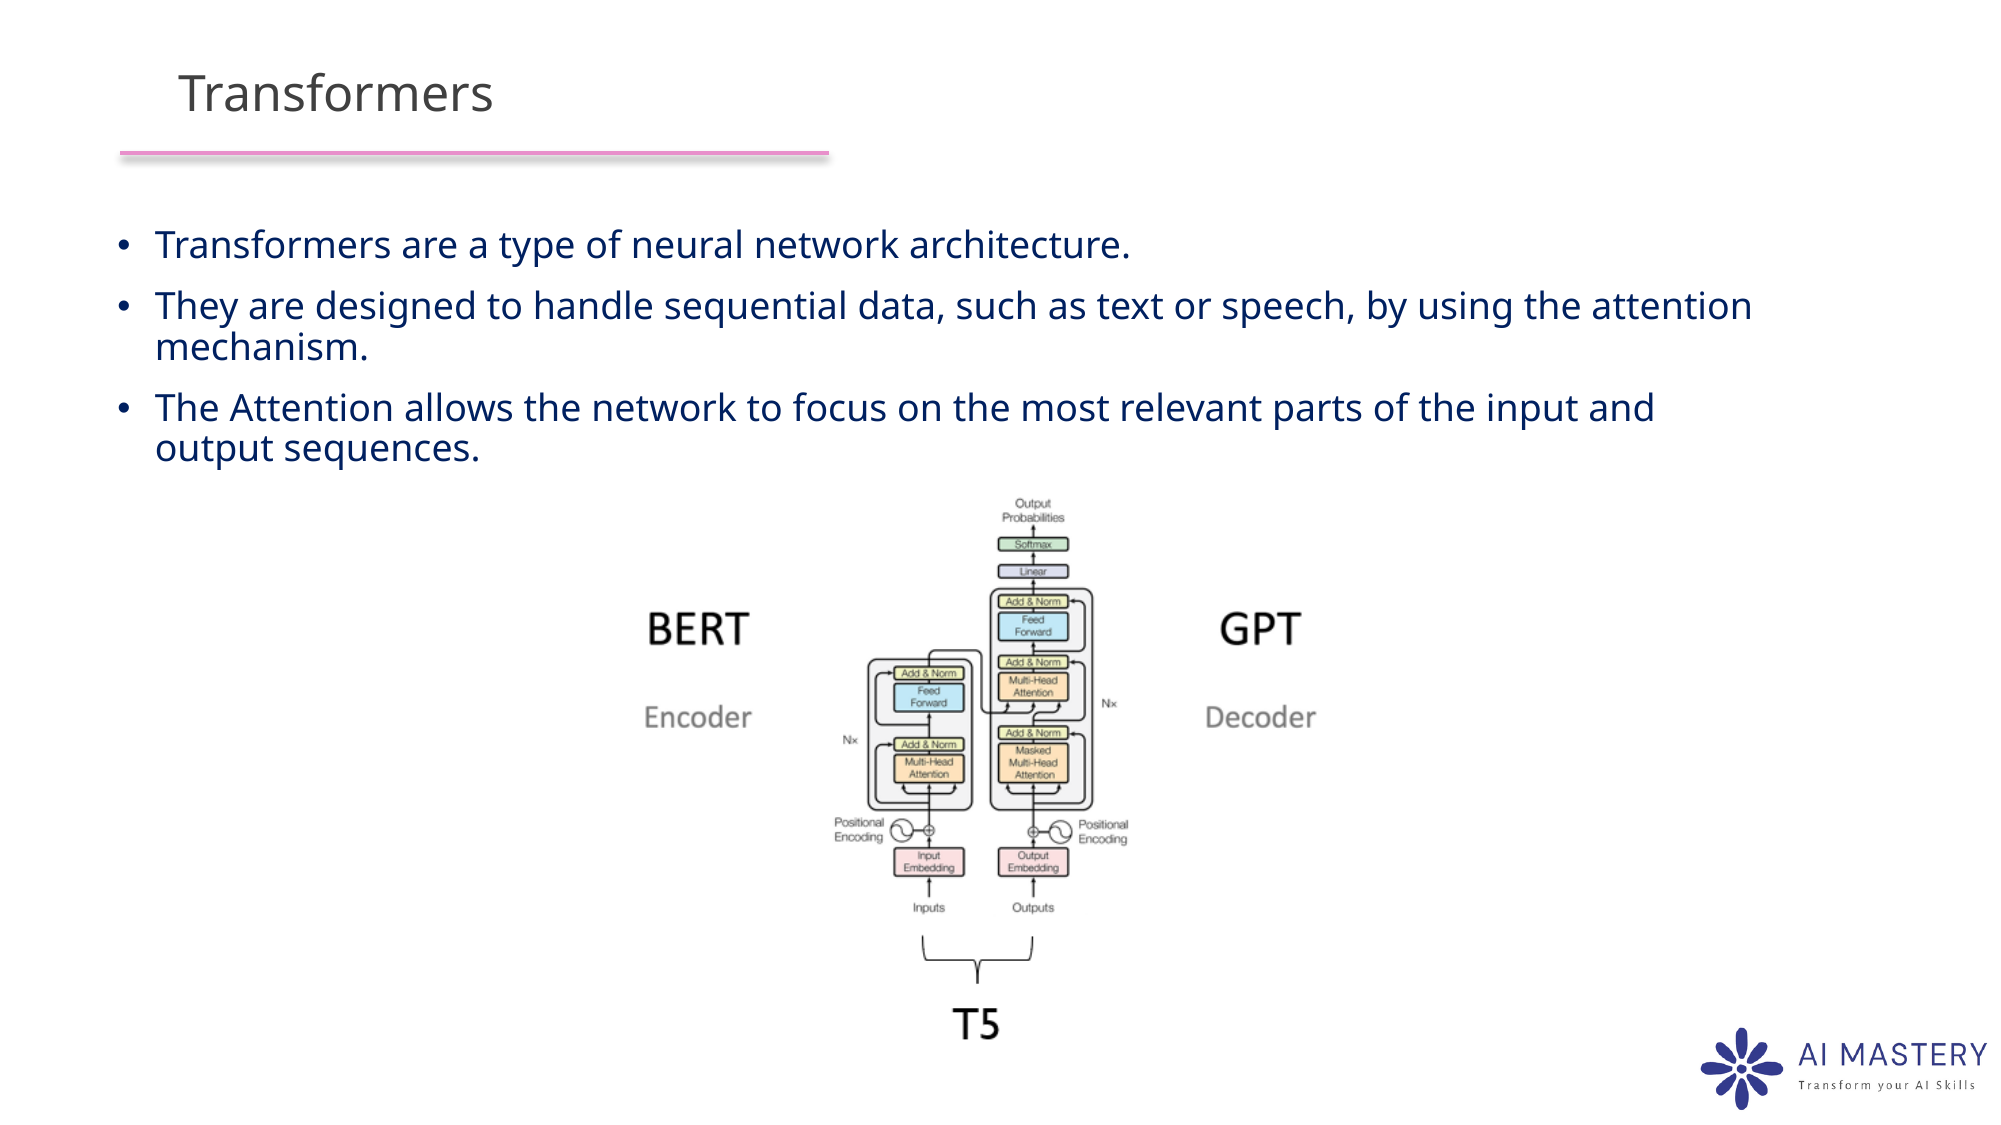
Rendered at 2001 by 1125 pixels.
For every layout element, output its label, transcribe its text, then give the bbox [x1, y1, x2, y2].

text_box Transformers [163, 0, 1889, 204]
picture [1687, 1013, 2000, 1125]
picture [621, 487, 1352, 1083]
list Transformers are a type of neural network architecture. They are designed to handle sequential data, such as text or speech, by using the attention mechanism. The Attention allows the network to focus on the most relevant parts of the input and output sequences. [102, 218, 1781, 1098]
